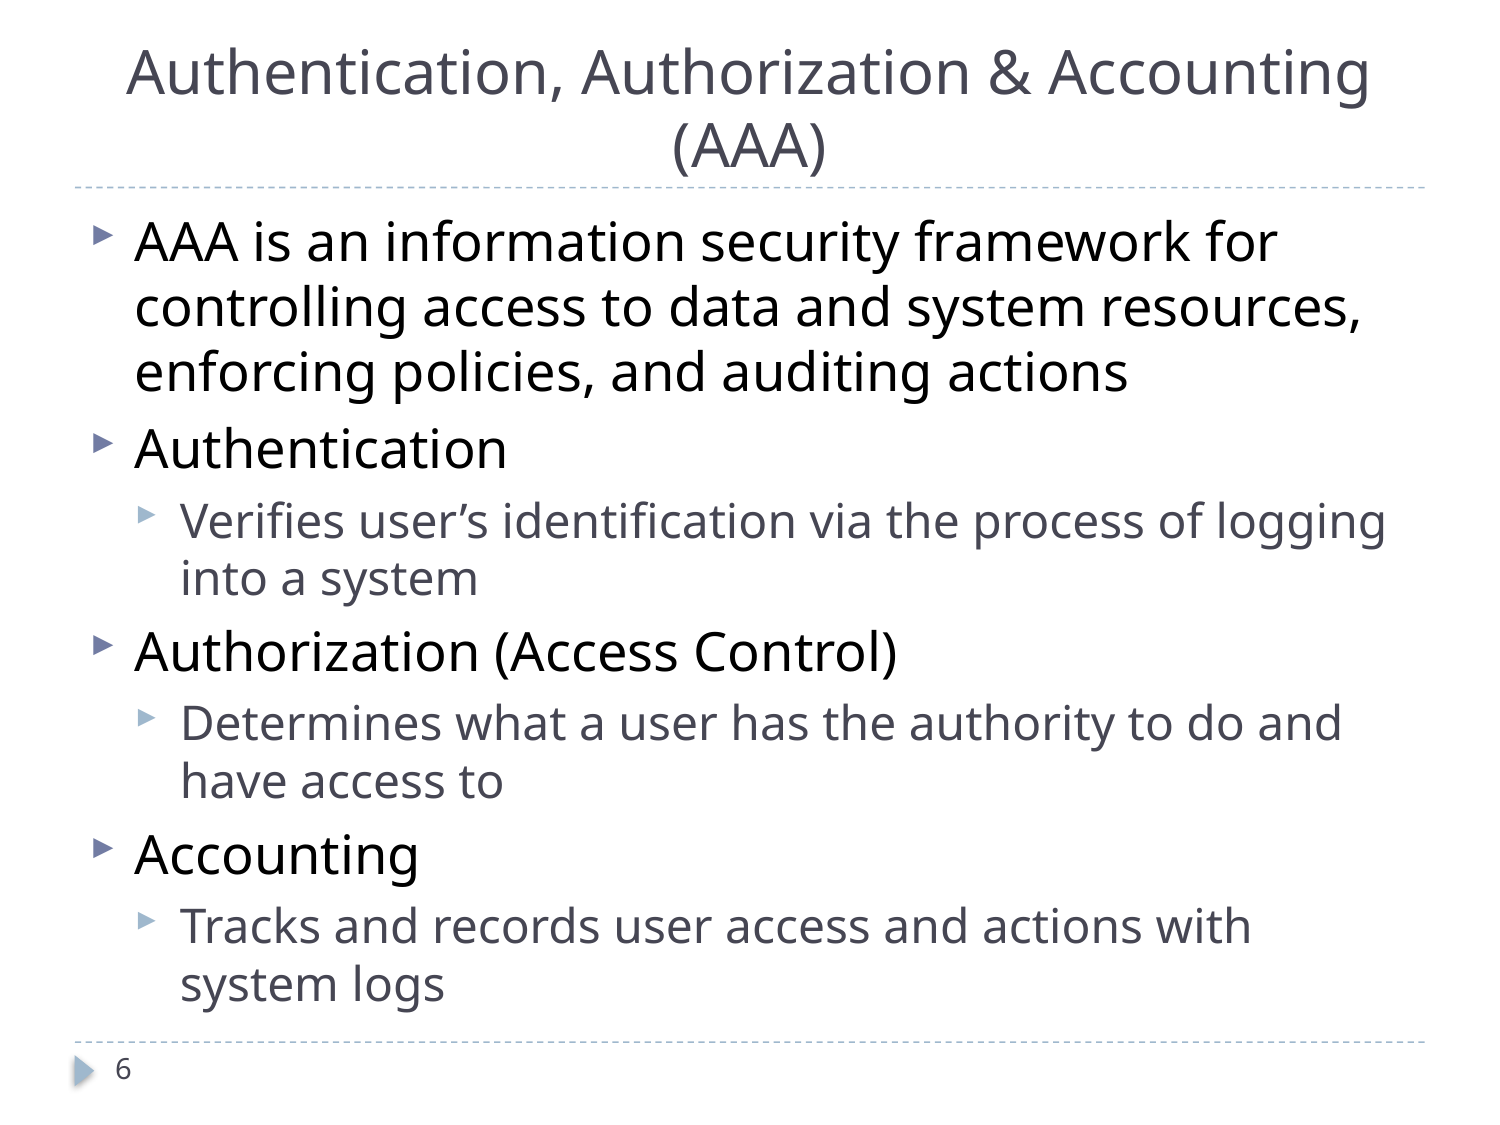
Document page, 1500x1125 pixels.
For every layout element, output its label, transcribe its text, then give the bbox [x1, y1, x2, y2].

list AAA is an information security framework for controlling access to data and system resources, enforcing policies, and auditing actions Authentication Verifies user’s identification via the process of logging into a system Authorization (Access Control) Determines what a user has the authority to do and have access to Accounting Tracks and records user access and actions with system logs [75, 200, 1425, 1010]
title Authentication, Authorization & Accounting (AAA) [75, 24, 1425, 188]
slide_number 6 [100, 1042, 426, 1103]
